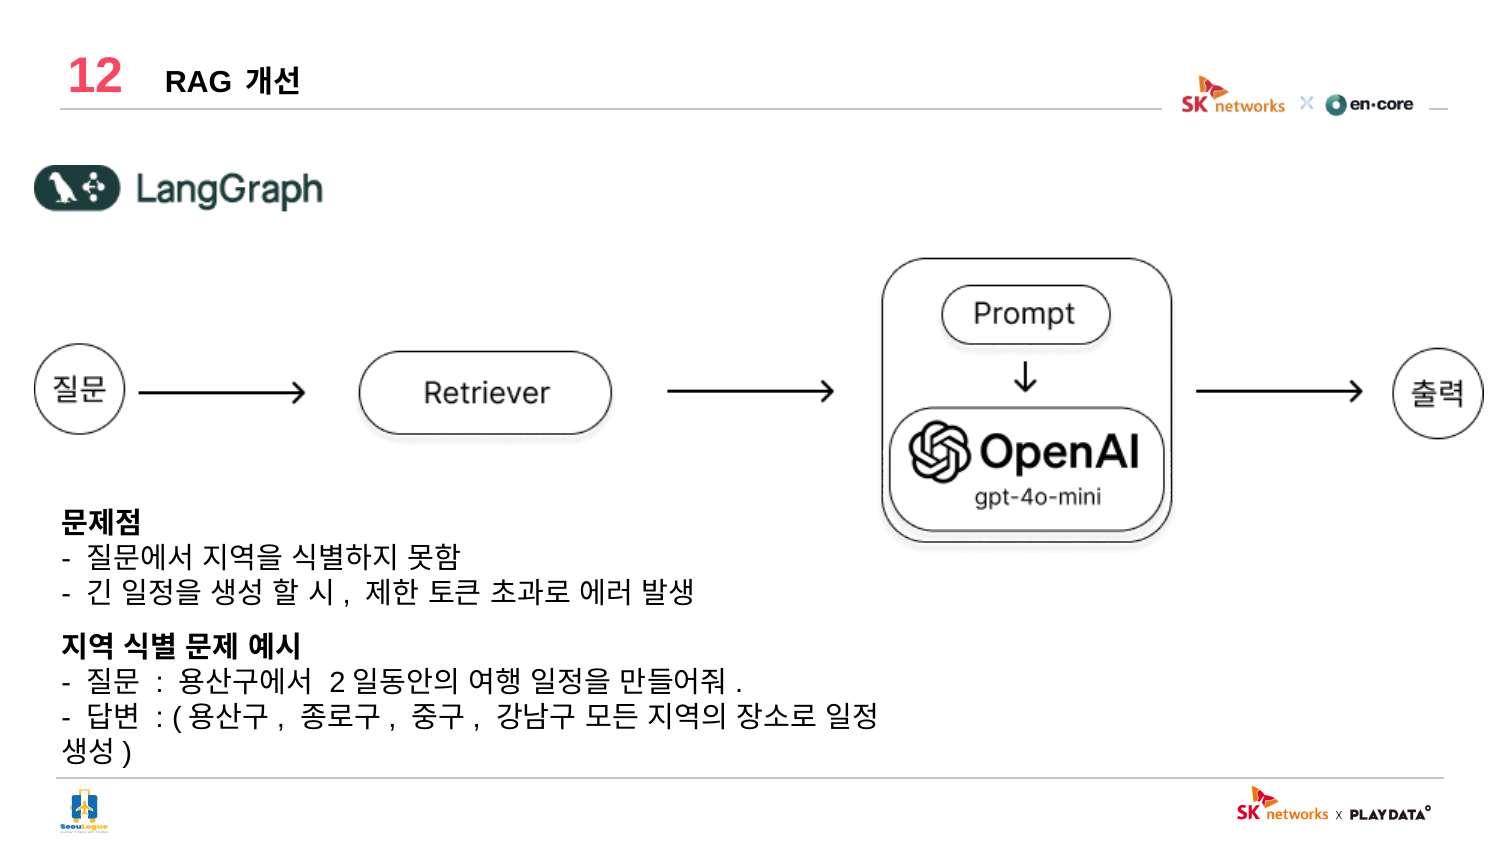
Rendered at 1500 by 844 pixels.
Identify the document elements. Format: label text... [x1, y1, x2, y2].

picture [1237, 786, 1431, 829]
picture [1162, 62, 1429, 132]
title RAG 개선 [150, 21, 1439, 107]
list 12 [59, 21, 150, 107]
text_box 지역 식별 문제 예시 - 질문 : 용산구에서 2일동안의 여행 일정을 만들어줘. - 답변 : (용산구, 종로구, 중구, 강남구 모든 지역의 장소로 일정 생성) [46, 613, 896, 784]
picture [43, 780, 125, 843]
text_box 문제점 - 질문에서 지역을 식별하지 못함 - 긴 일정을 생성 할 시, 제한 토큰 초과로 에러 발생 [46, 564, 817, 613]
picture [33, 165, 1485, 555]
